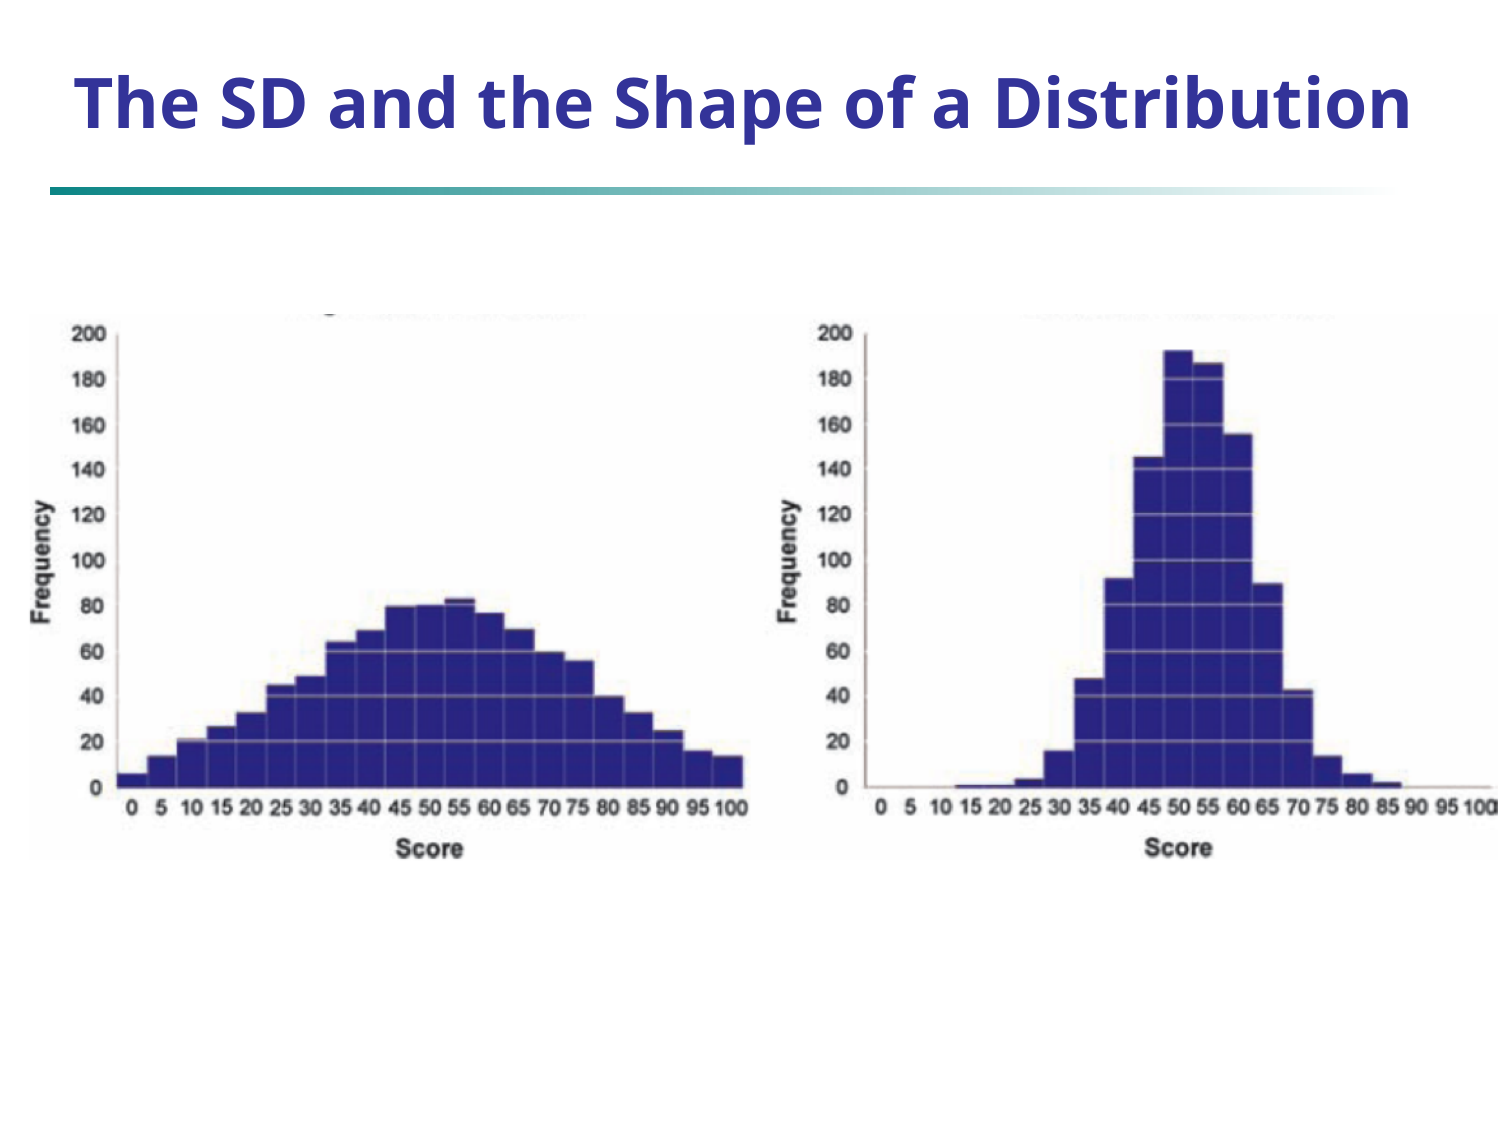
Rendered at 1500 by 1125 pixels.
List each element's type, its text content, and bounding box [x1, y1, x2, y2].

picture [0, 314, 1498, 868]
title The SD and the Shape of a Distribution [24, 50, 1463, 150]
